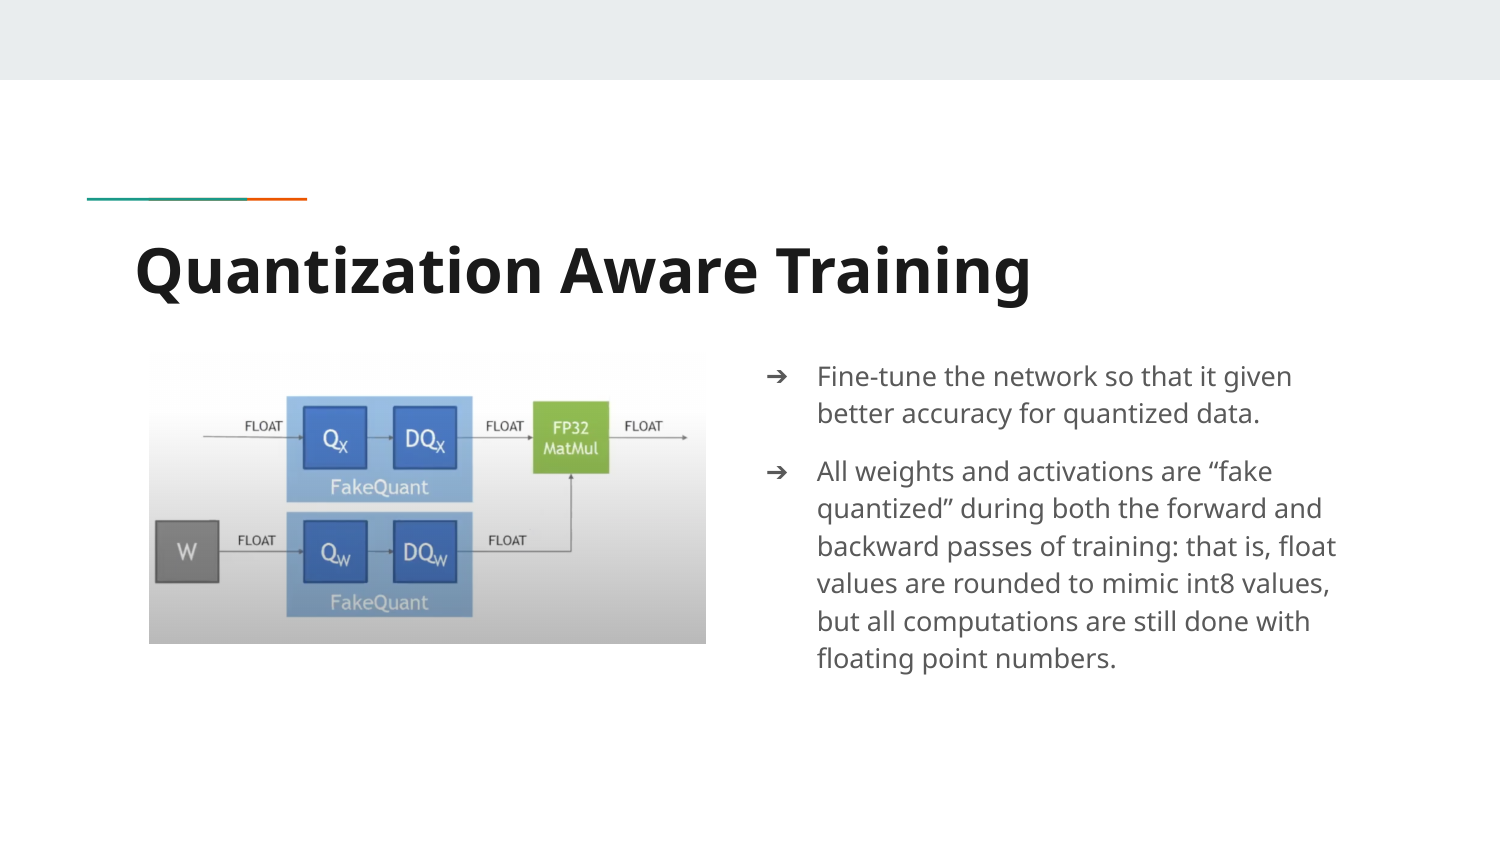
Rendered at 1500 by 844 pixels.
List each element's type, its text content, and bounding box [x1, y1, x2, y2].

list Fine-tune the network so that it given better accuracy for quantized data. All weights and activations are “fake quantized” during both the forward and backward passes of training: that is, float values are rounded to mimic int8 values, but all computations are still done with floating point numbers. [726, 339, 1381, 711]
title Quantization Aware Training [119, 216, 1381, 305]
picture [148, 352, 706, 644]
